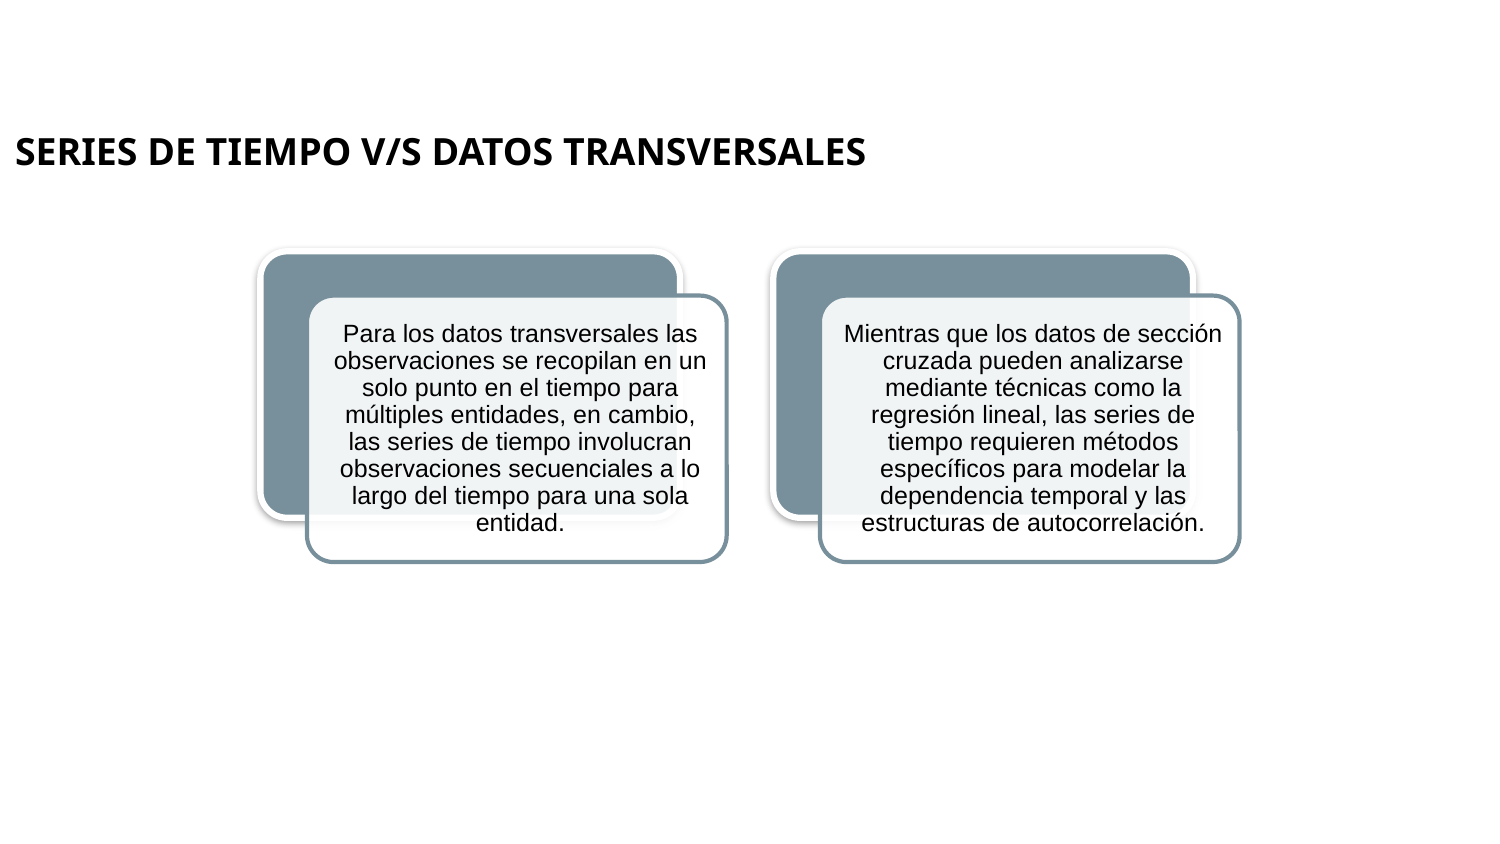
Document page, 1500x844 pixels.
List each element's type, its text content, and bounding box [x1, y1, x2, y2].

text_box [195, 250, 1305, 563]
list SERIES DE TIEMPO V/S DATOS TRANSVERSALES [0, 106, 1390, 189]
